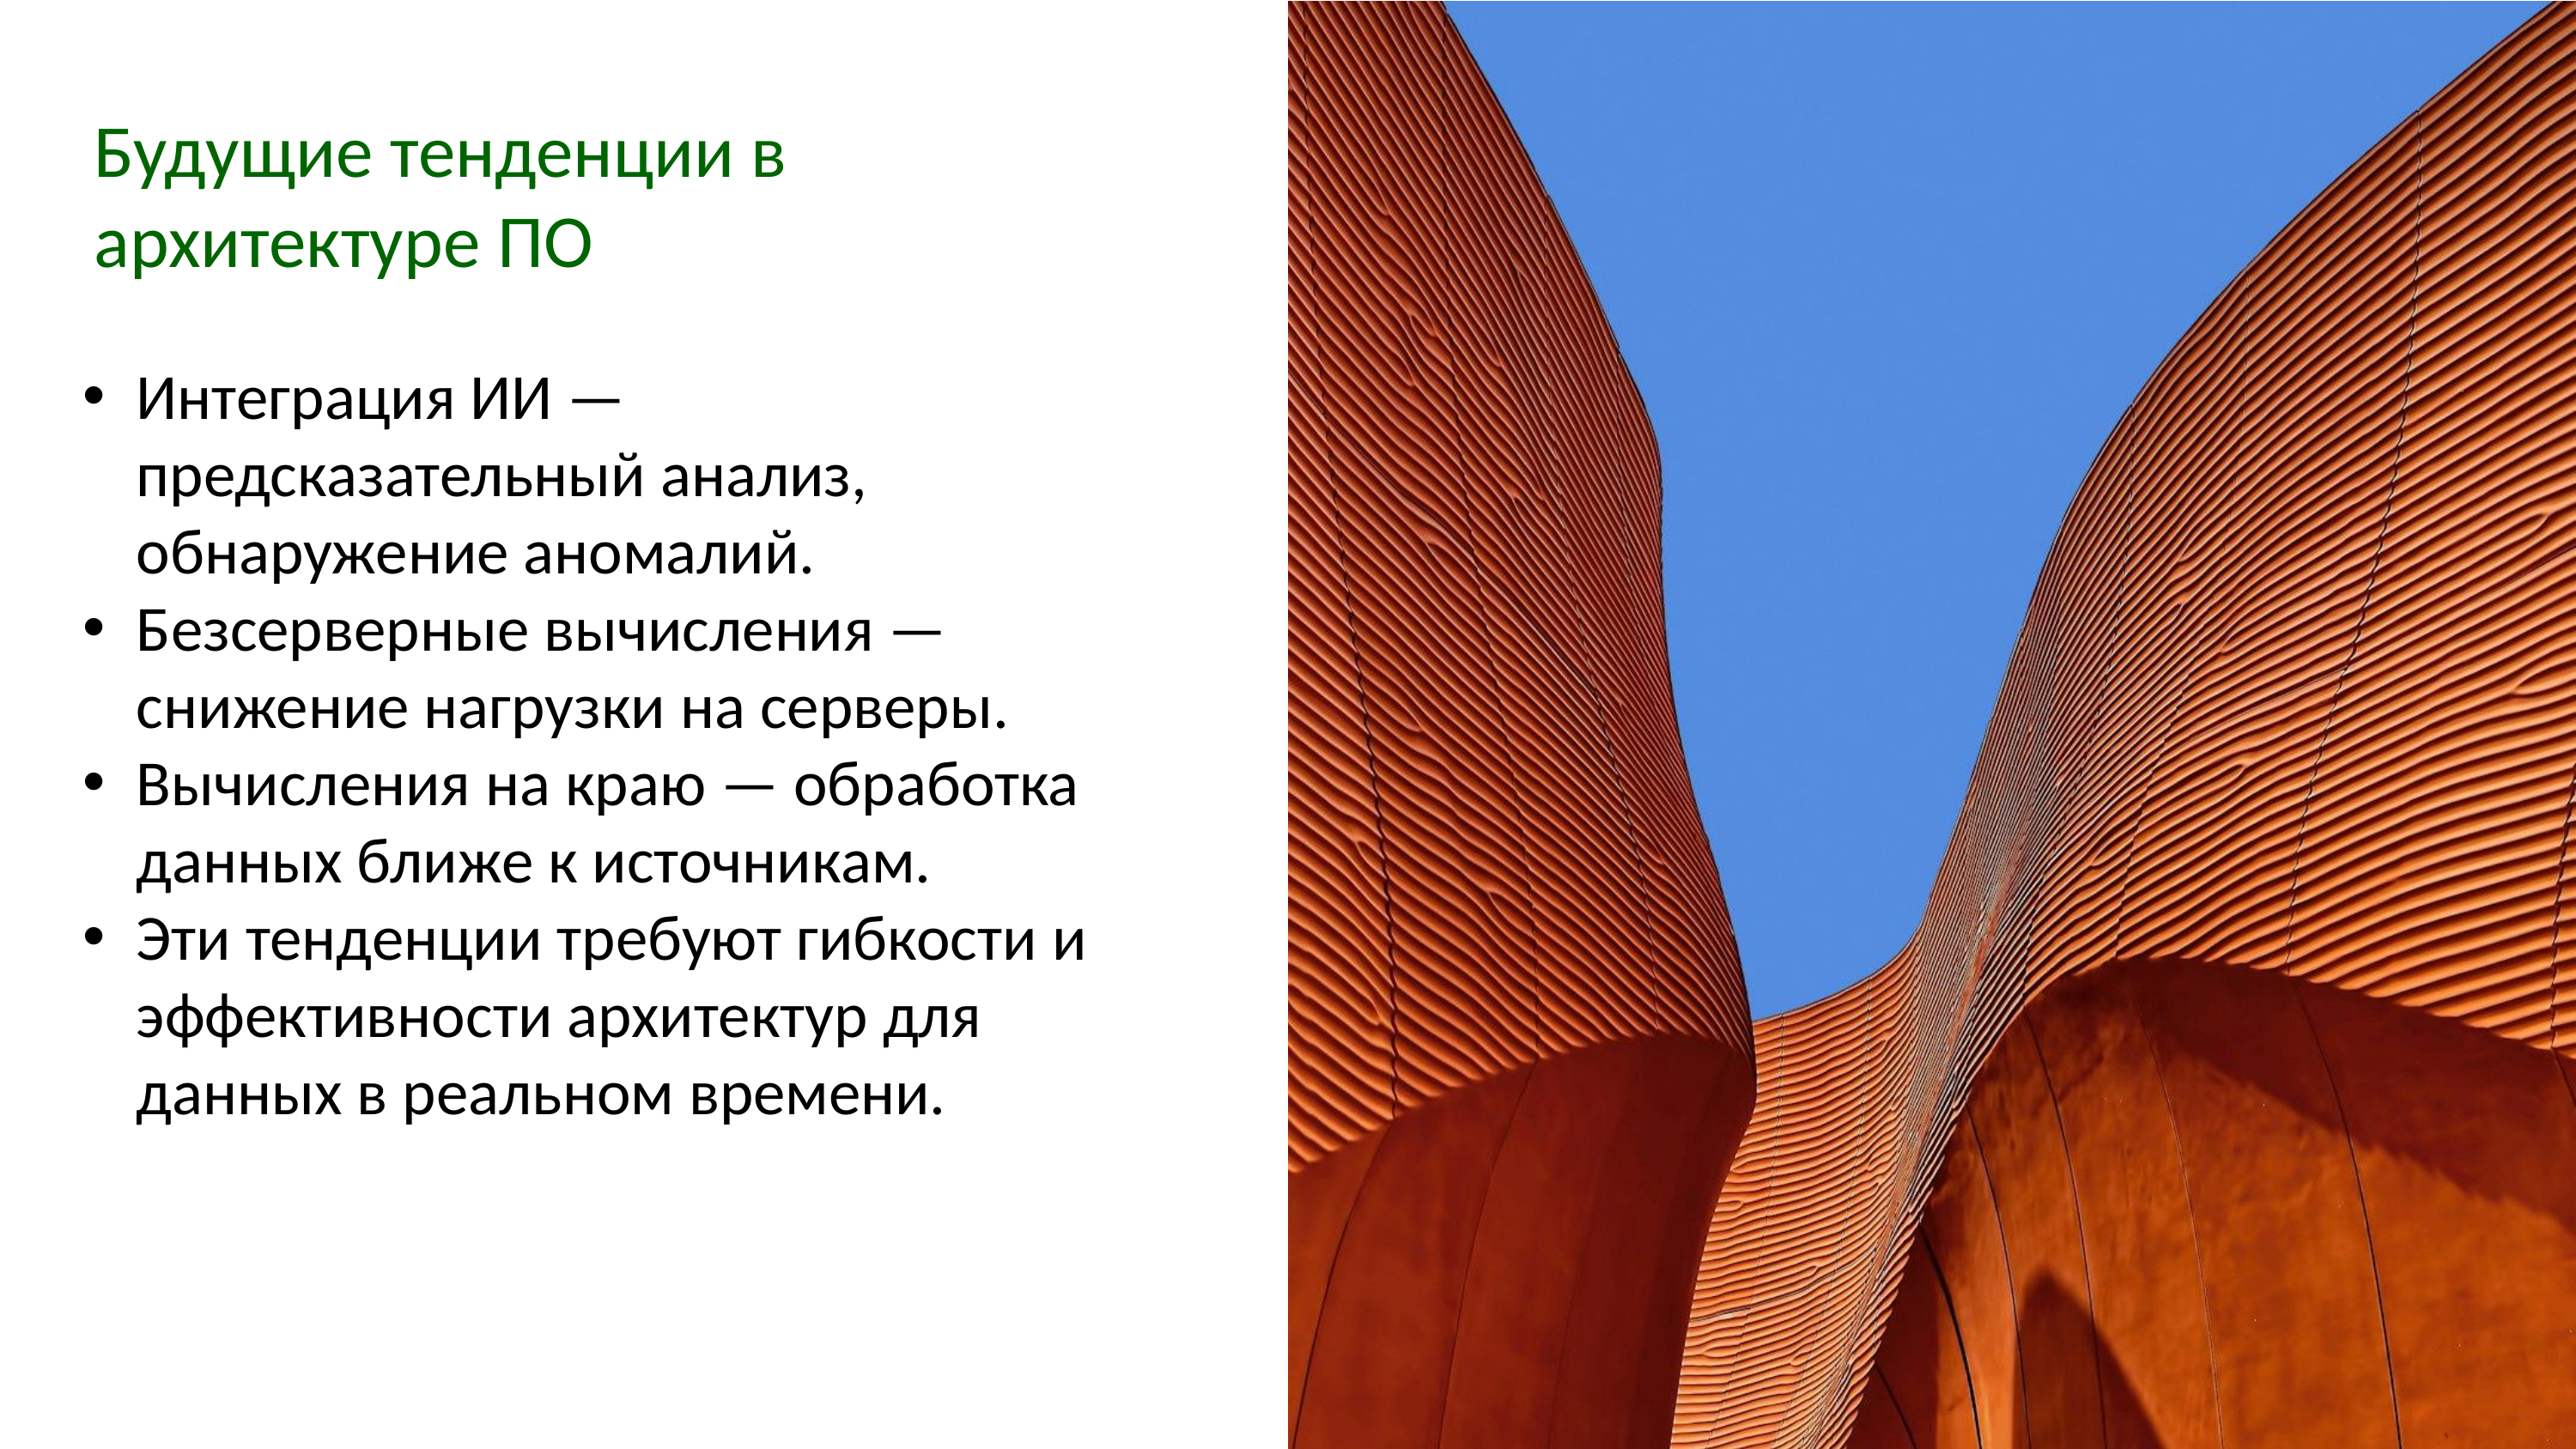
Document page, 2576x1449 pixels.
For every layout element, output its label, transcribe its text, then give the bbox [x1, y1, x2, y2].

picture [1287, 0, 2576, 1449]
list Интеграция ИИ — предсказательный анализ, обнаружение аномалий. Безсерверные вычисления — снижение нагрузки на серверы. Вычисления на краю — обработка данных ближе к источникам. Эти тенденции требуют гибкости и эффективности архитектур для данных в реальном времени. [72, 342, 1133, 1170]
title Будущие тенденции в архитектуре ПО [94, 89, 1155, 296]
